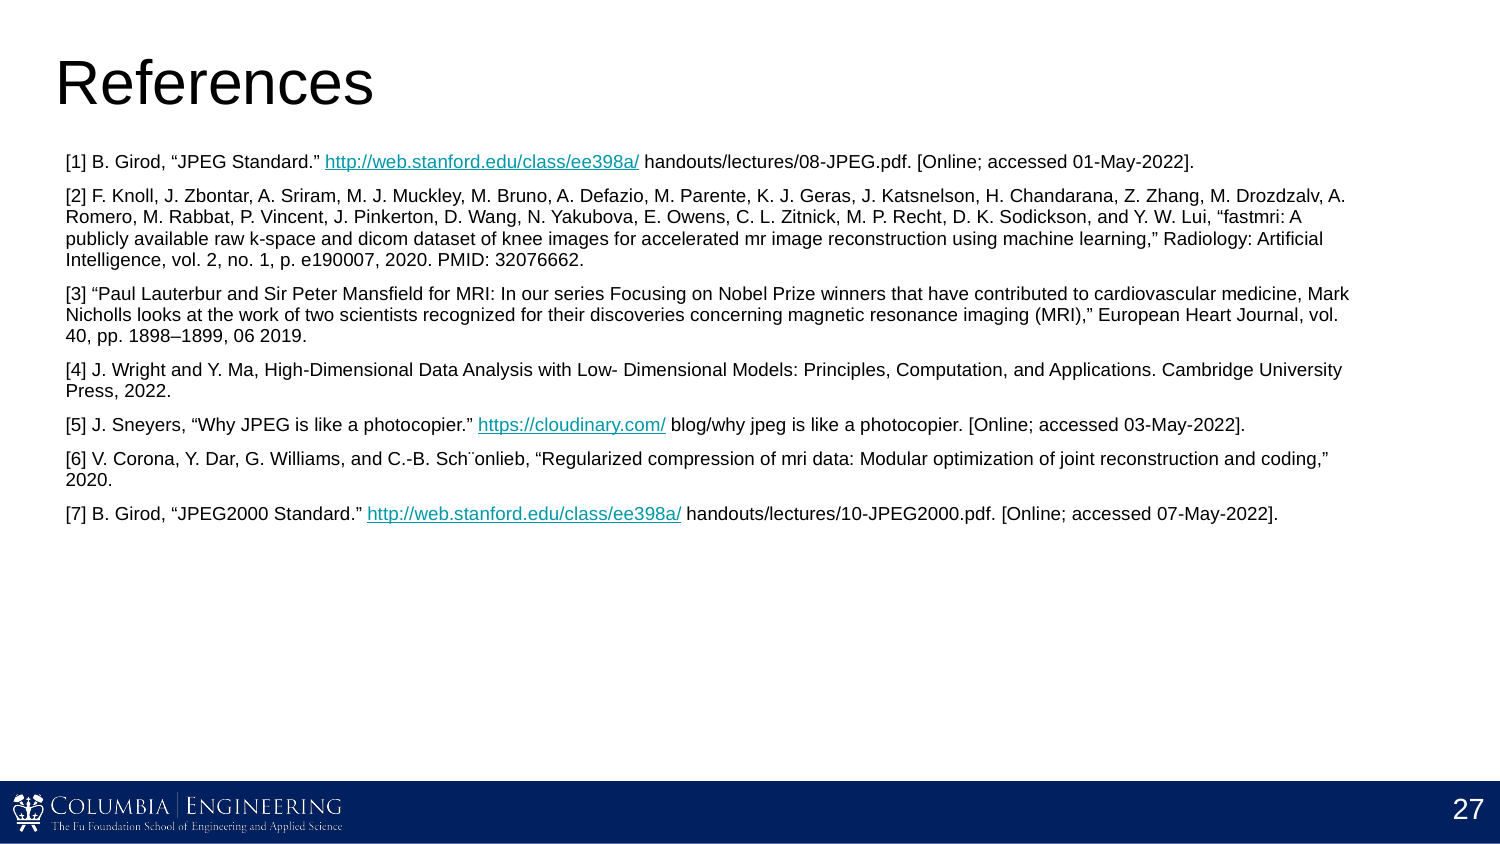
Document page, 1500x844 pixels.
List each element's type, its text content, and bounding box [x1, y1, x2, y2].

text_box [0, 780, 1500, 844]
text_box [1] B. Girod, “JPEG Standard.” http://web.stanford.edu/class/ee398a/ handouts/lectures/08-JPEG.pdf. [Online; accessed 01-May-2022]. [2] F. Knoll, J. Zbontar, A. Sriram, M. J. Muckley, M. Bruno, A. Defazio, M. Parente, K. J. Geras, J. Katsnelson, H. Chandarana, Z. Zhang, M. Drozdzalv, A. Romero, M. Rabbat, P. Vincent, J. Pinkerton, D. Wang, N. Yakubova, E. Owens, C. L. Zitnick, M. P. Recht, D. K. Sodickson, and Y. W. Lui, “fastmri: A publicly available raw k-space and dicom dataset of knee images for accelerated mr image reconstruction using machine learning,” Radiology: Artificial Intelligence, vol. 2, no. 1, p. e190007, 2020. PMID: 32076662. [3] “Paul Lauterbur and Sir Peter Mansfield for MRI: In our series Focusing on Nobel Prize winners that have contributed to cardiovascular medicine, Mark Nicholls looks at the work of two scientists recognized for their discoveries concerning magnetic resonance imaging (MRI),” European Heart Journal, vol. 40, pp. 1898–1899, 06 2019. [4] J. Wright and Y. Ma, High-Dimensional Data Analysis with Low- Dimensional Models: Principles, Computation, and Applications. Cambridge University Press, 2022. [5] J. Sneyers, “Why JPEG is like a photocopier.” https://cloudinary.com/ blog/why jpeg is like a photocopier. [Online; accessed 03-May-2022]. [6] V. Corona, Y. Dar, G. Williams, and C.-B. Sch¨onlieb, “Regularized compression of mri data: Modular optimization of joint reconstruction and coding,” 2020. [7] B. Girod, “JPEG2000 Standard.” http://web.stanford.edu/class/ee398a/ handouts/lectures/10-JPEG2000.pdf. [Online; accessed 07-May-2022]. [50, 136, 1369, 422]
title References [40, 10, 1467, 125]
